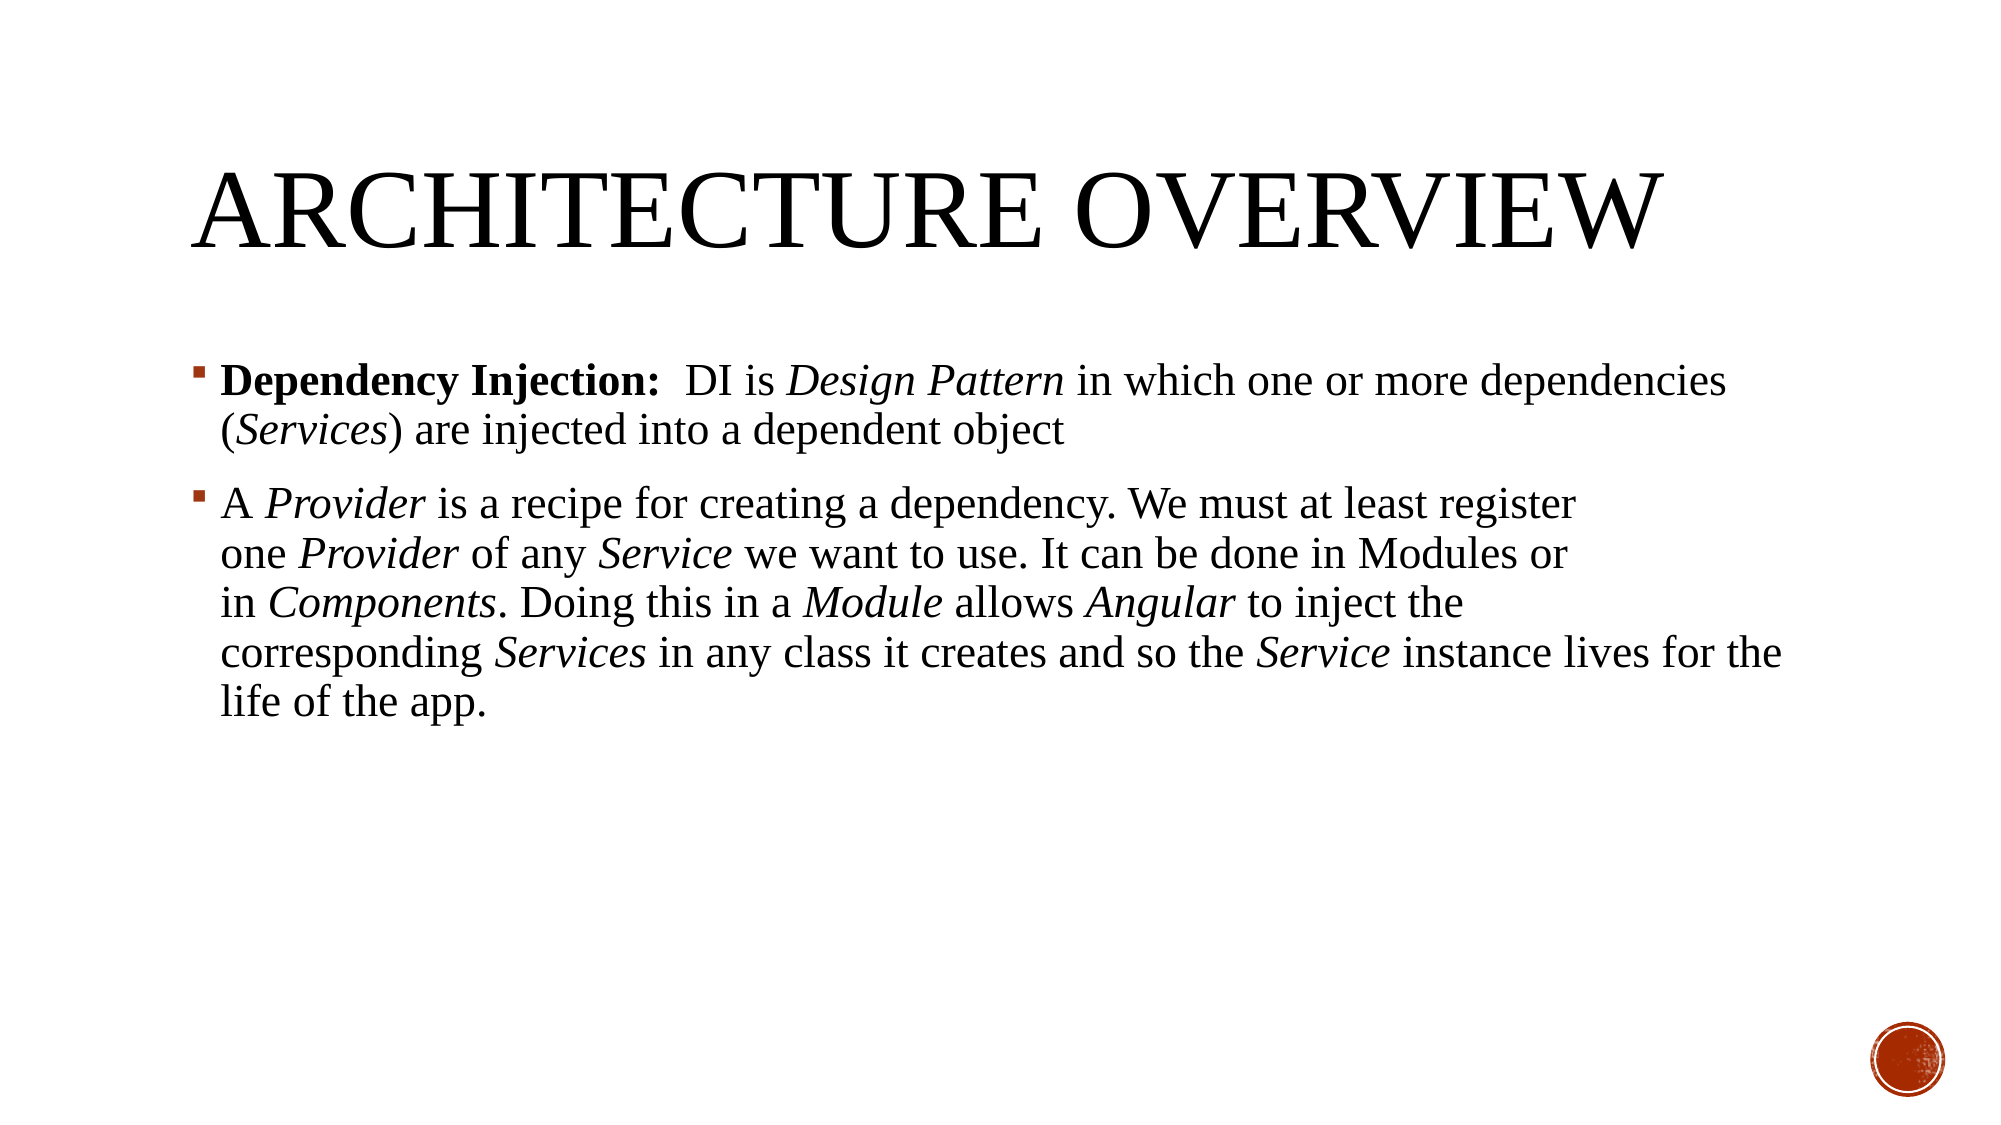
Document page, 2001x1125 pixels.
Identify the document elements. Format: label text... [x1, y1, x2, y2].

list Dependency Injection: DI is Design Pattern in which one or more dependencies (Services) are injected into a dependent object A Provider is a recipe for creating a dependency. We must at least register one Provider of any Service we want to use. It can be done in Modules or in Components. Doing this in a Module allows Angular to inject the corresponding Services in any class it creates and so the Service instance lives for the life of the app. [175, 348, 1826, 1013]
title Architecture overview [175, 79, 1826, 344]
